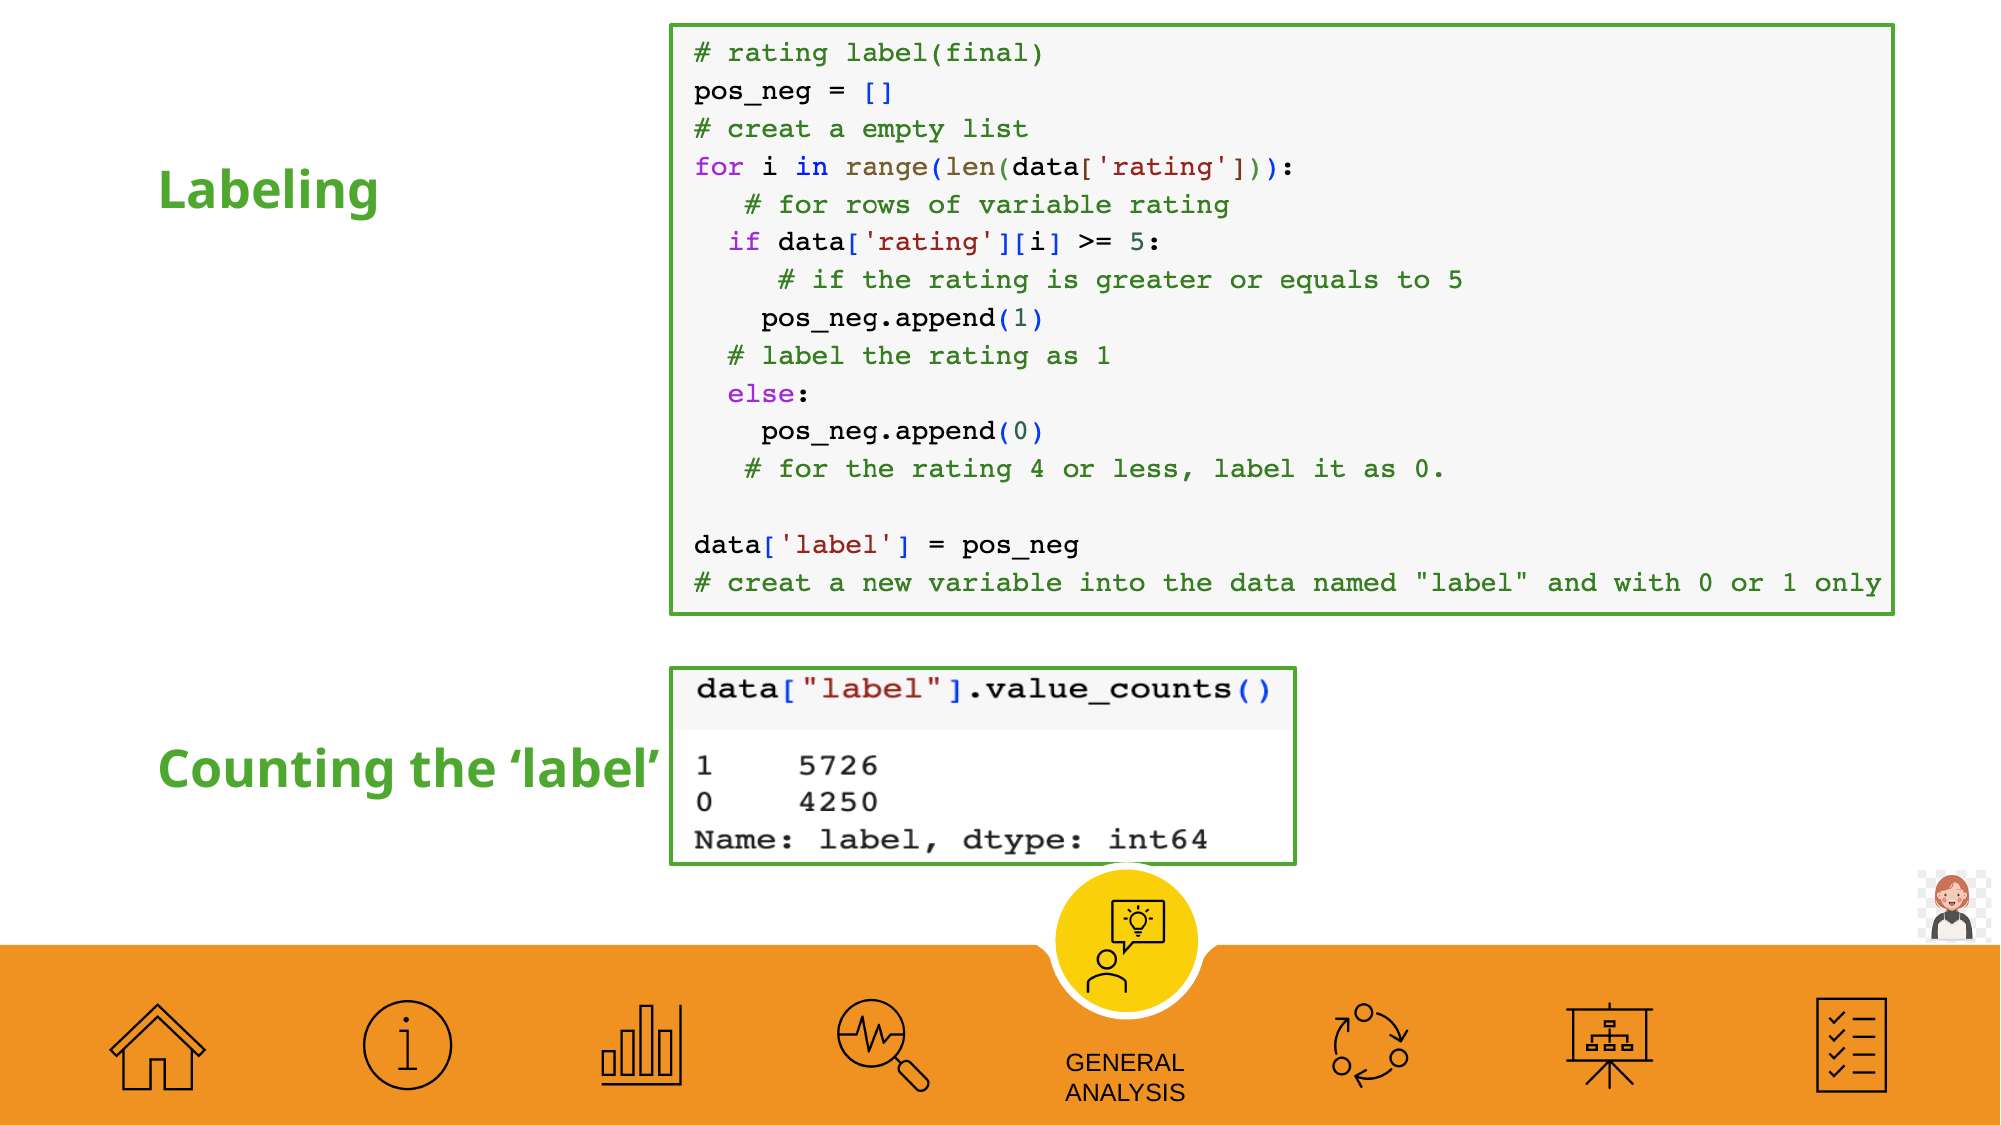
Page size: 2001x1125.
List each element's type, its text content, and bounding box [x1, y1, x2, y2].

text_box [0, 943, 2000, 1125]
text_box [1018, 865, 1236, 1017]
text_box Counting the ‘label’ [142, 728, 672, 806]
picture [672, 669, 1294, 862]
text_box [1033, 888, 1218, 1116]
picture [1917, 869, 1992, 944]
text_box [1278, 988, 1462, 1125]
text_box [584, 988, 701, 1125]
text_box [789, 988, 973, 1125]
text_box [1766, 988, 1950, 1125]
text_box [100, 988, 215, 1125]
text_box Labeling [142, 149, 672, 227]
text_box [350, 988, 466, 1125]
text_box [1514, 988, 1698, 1125]
picture [672, 26, 1892, 613]
